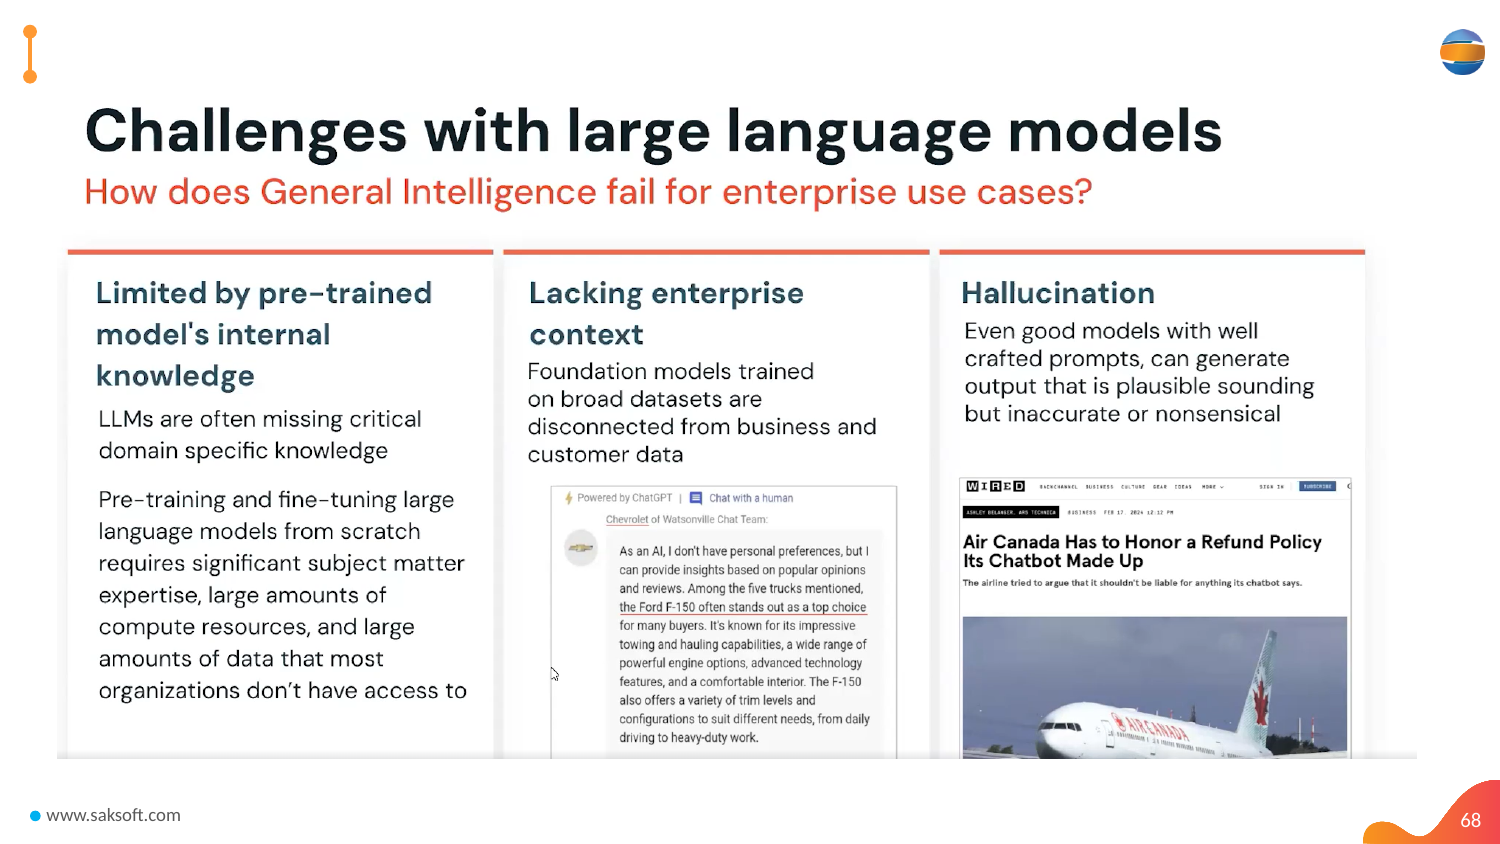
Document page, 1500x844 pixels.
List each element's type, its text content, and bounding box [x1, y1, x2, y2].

slide_number 68 [1442, 798, 1500, 844]
picture [1440, 29, 1485, 75]
picture [56, 84, 1417, 760]
